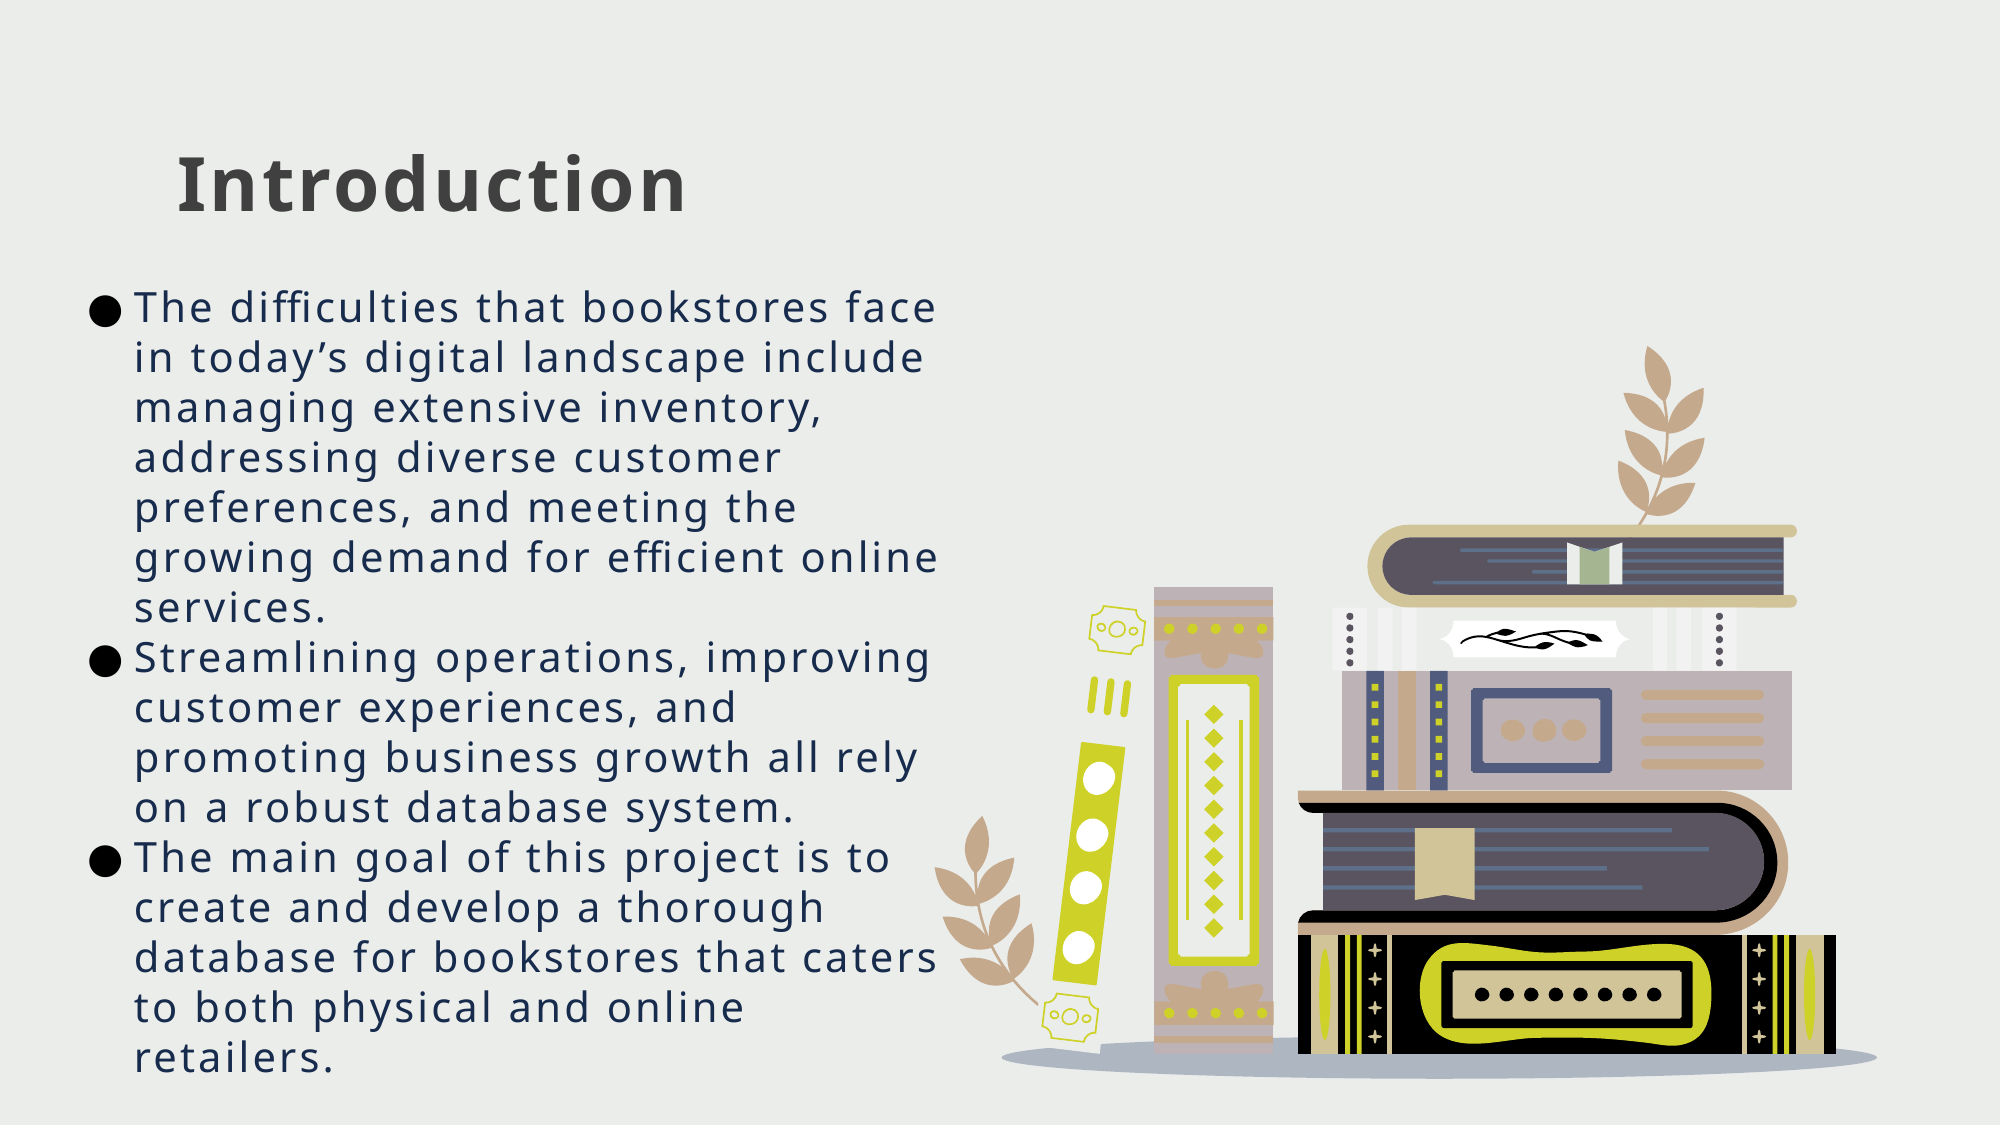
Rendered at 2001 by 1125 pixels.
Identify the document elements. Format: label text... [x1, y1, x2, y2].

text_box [907, 586, 1274, 1073]
text_box [1140, 1037, 1877, 1079]
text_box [1297, 342, 1837, 1055]
subtitle The difficulties that bookstores face in today’s digital landscape include managing extensive inventory, addressing diverse customer preferences, and meeting the growing demand for efficient online services. Streamlining operations, improving customer experiences, and promoting business growth all rely on a robust database system. The main goal of this project is to create and develop a thorough database for bookstores that caters to both physical and online retailers. [67, 260, 965, 1054]
title Introduction [157, 71, 965, 260]
